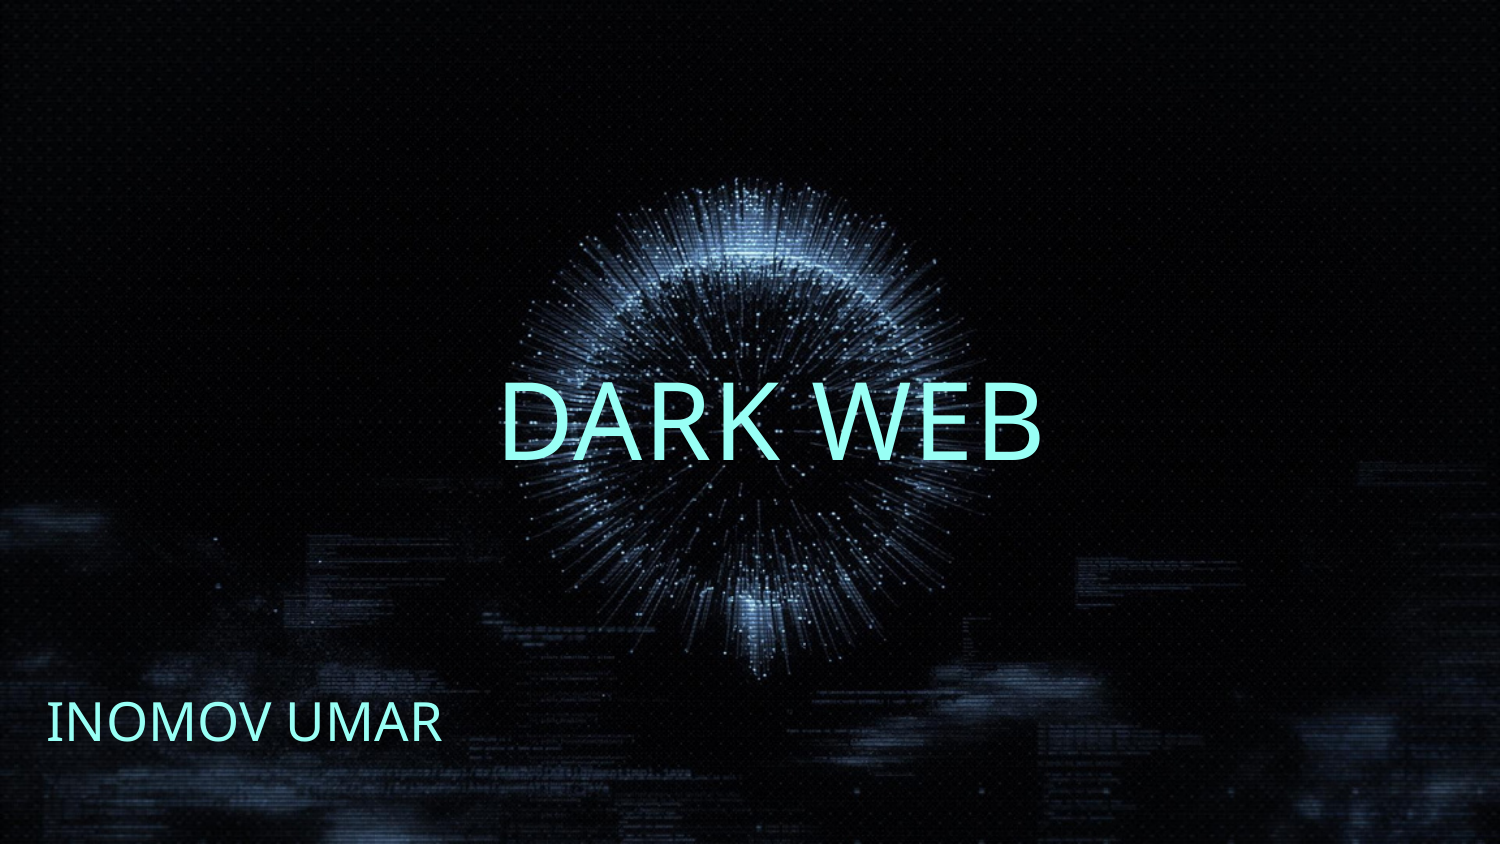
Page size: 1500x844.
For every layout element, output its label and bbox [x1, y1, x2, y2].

text_box [0, 0, 1500, 844]
text_box [43, 324, 1443, 491]
text_box [16, 668, 1491, 799]
